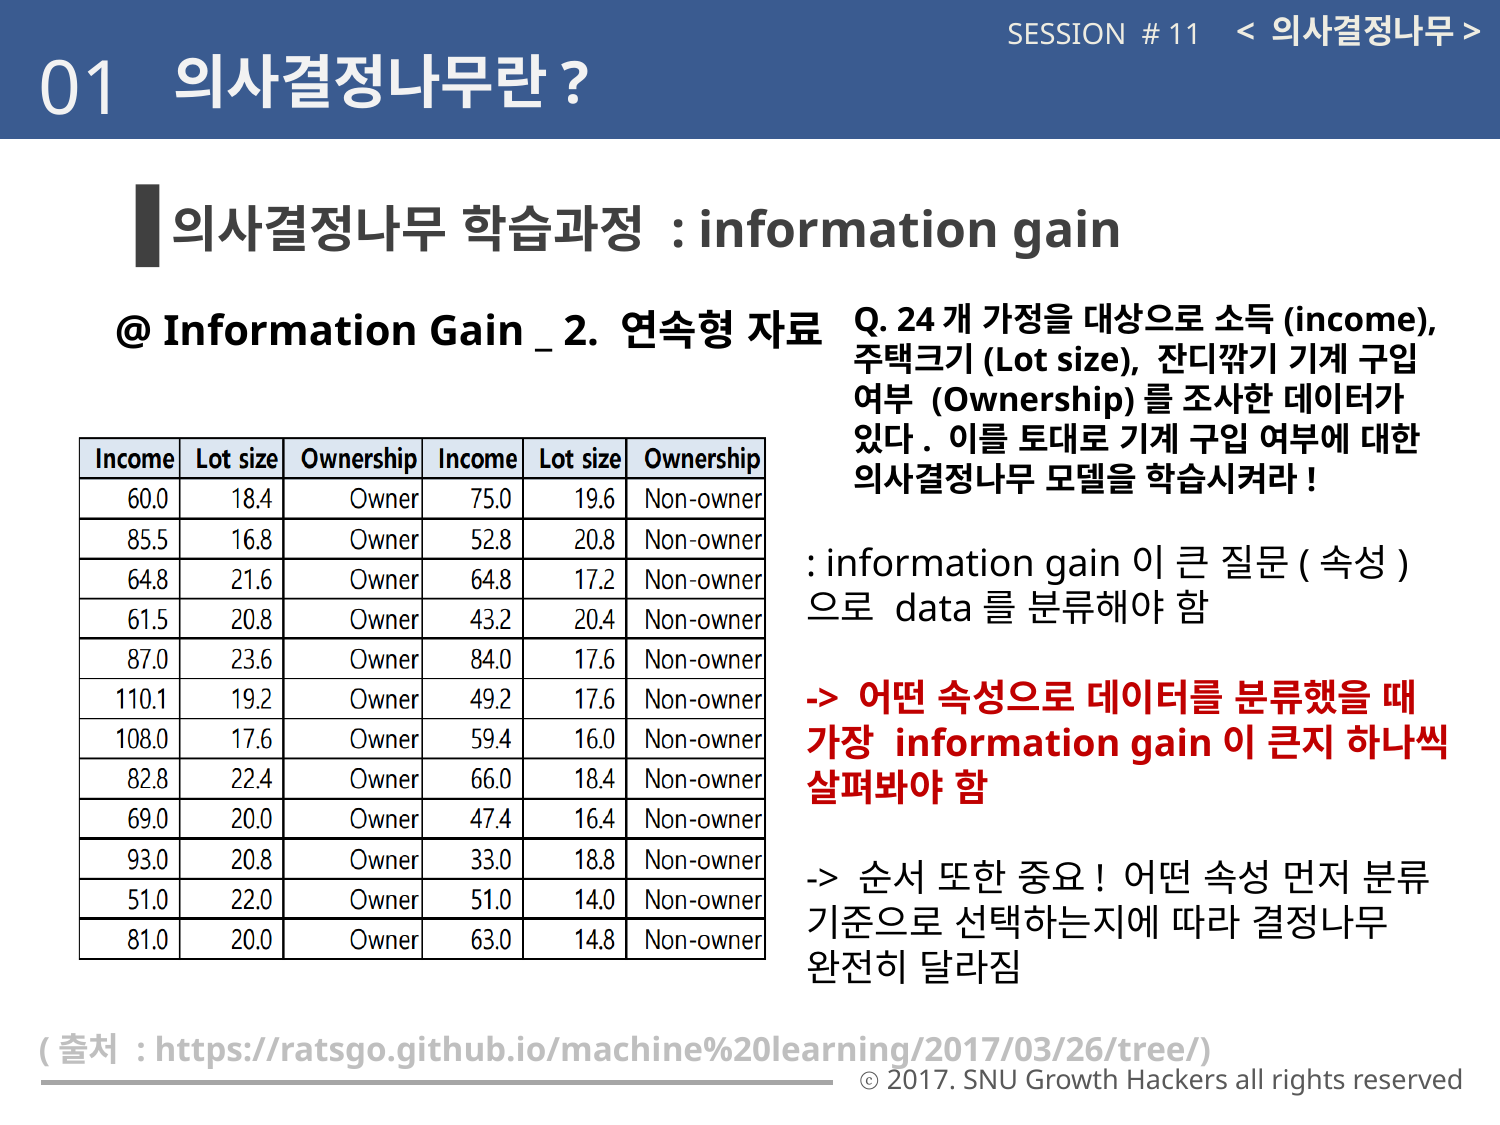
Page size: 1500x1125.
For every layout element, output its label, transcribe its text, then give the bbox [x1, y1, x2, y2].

text_box : information gain이 큰 질문(속성)으로 data를 분류해야 함 -> 어떤 속성으로 데이터를 분류했을 때 가장 information gain이 큰지 하나씩 살펴봐야 함 -> 순서 또한 중요! 어떤 속성 먼저 분류 기준으로 선택하는지에 따라 결정나무 완전히 달라짐 [791, 531, 1495, 1042]
text_box [0, 75, 1500, 139]
text_box (출처 : https://ratsgo.github.io/machine%20learning/2017/03/26/tree/) [24, 1021, 1227, 1125]
text_box Q. 24개 가정을 대상으로 소득(income), 주택크기(Lot size), 잔디깎기 기계 구입 여부 (Ownership)를 조사한 데이터가 있다. 이를 토대로 기계 구입 여부에 대한 의사결정나무 모델을 학습시켜라! [838, 290, 1471, 506]
text_box 의사결정나무란? [158, 75, 605, 123]
text_box @ Information Gain _ 2. 연속형 자료 [100, 296, 838, 361]
text_box 01 [24, 75, 140, 138]
text_box [134, 182, 161, 269]
picture [76, 432, 770, 965]
text_box [0, 0, 1500, 75]
text_box 의사결정나무 학습과정 : information gain [156, 189, 1138, 265]
text_box ⓒ 2017. SNU Growth Hackers all rights reserved [1227, 1055, 1495, 1103]
